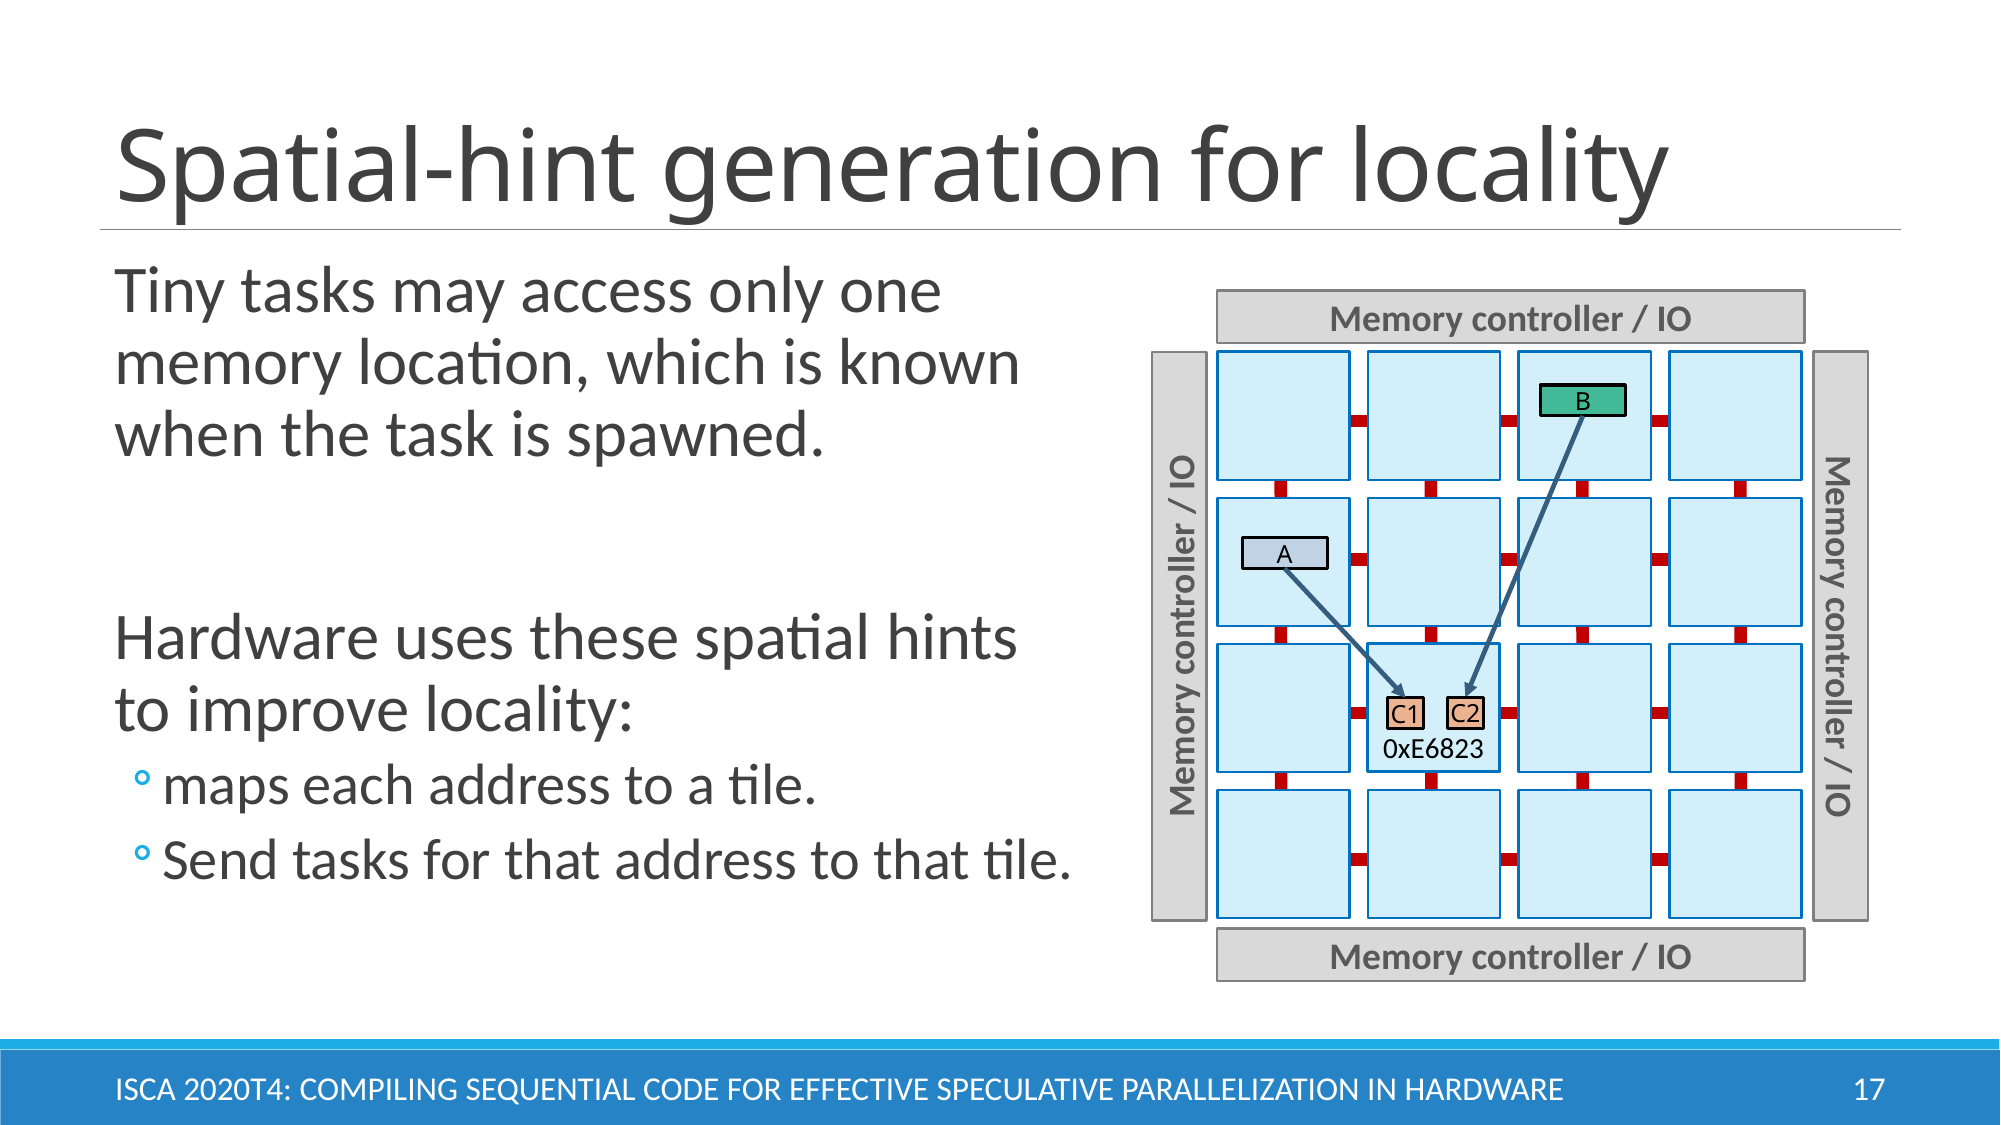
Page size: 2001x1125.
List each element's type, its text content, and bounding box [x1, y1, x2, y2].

list Tiny tasks may access only one memory location, which is known when the task is spawned. Hardware uses these spatial hints to improve locality: maps each address to a tile. Send tasks for that address to that tile. [99, 247, 1085, 1006]
slide_number 17 [1686, 1057, 1901, 1118]
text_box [1284, 567, 1407, 699]
title Spatial-hint generation for locality [100, 81, 1901, 230]
footer ISCA 2020 T4: Compiling Sequential Code for Effective Speculative Parallelization in Hardware [100, 1057, 1686, 1118]
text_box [1151, 289, 1869, 982]
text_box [1464, 415, 1584, 698]
